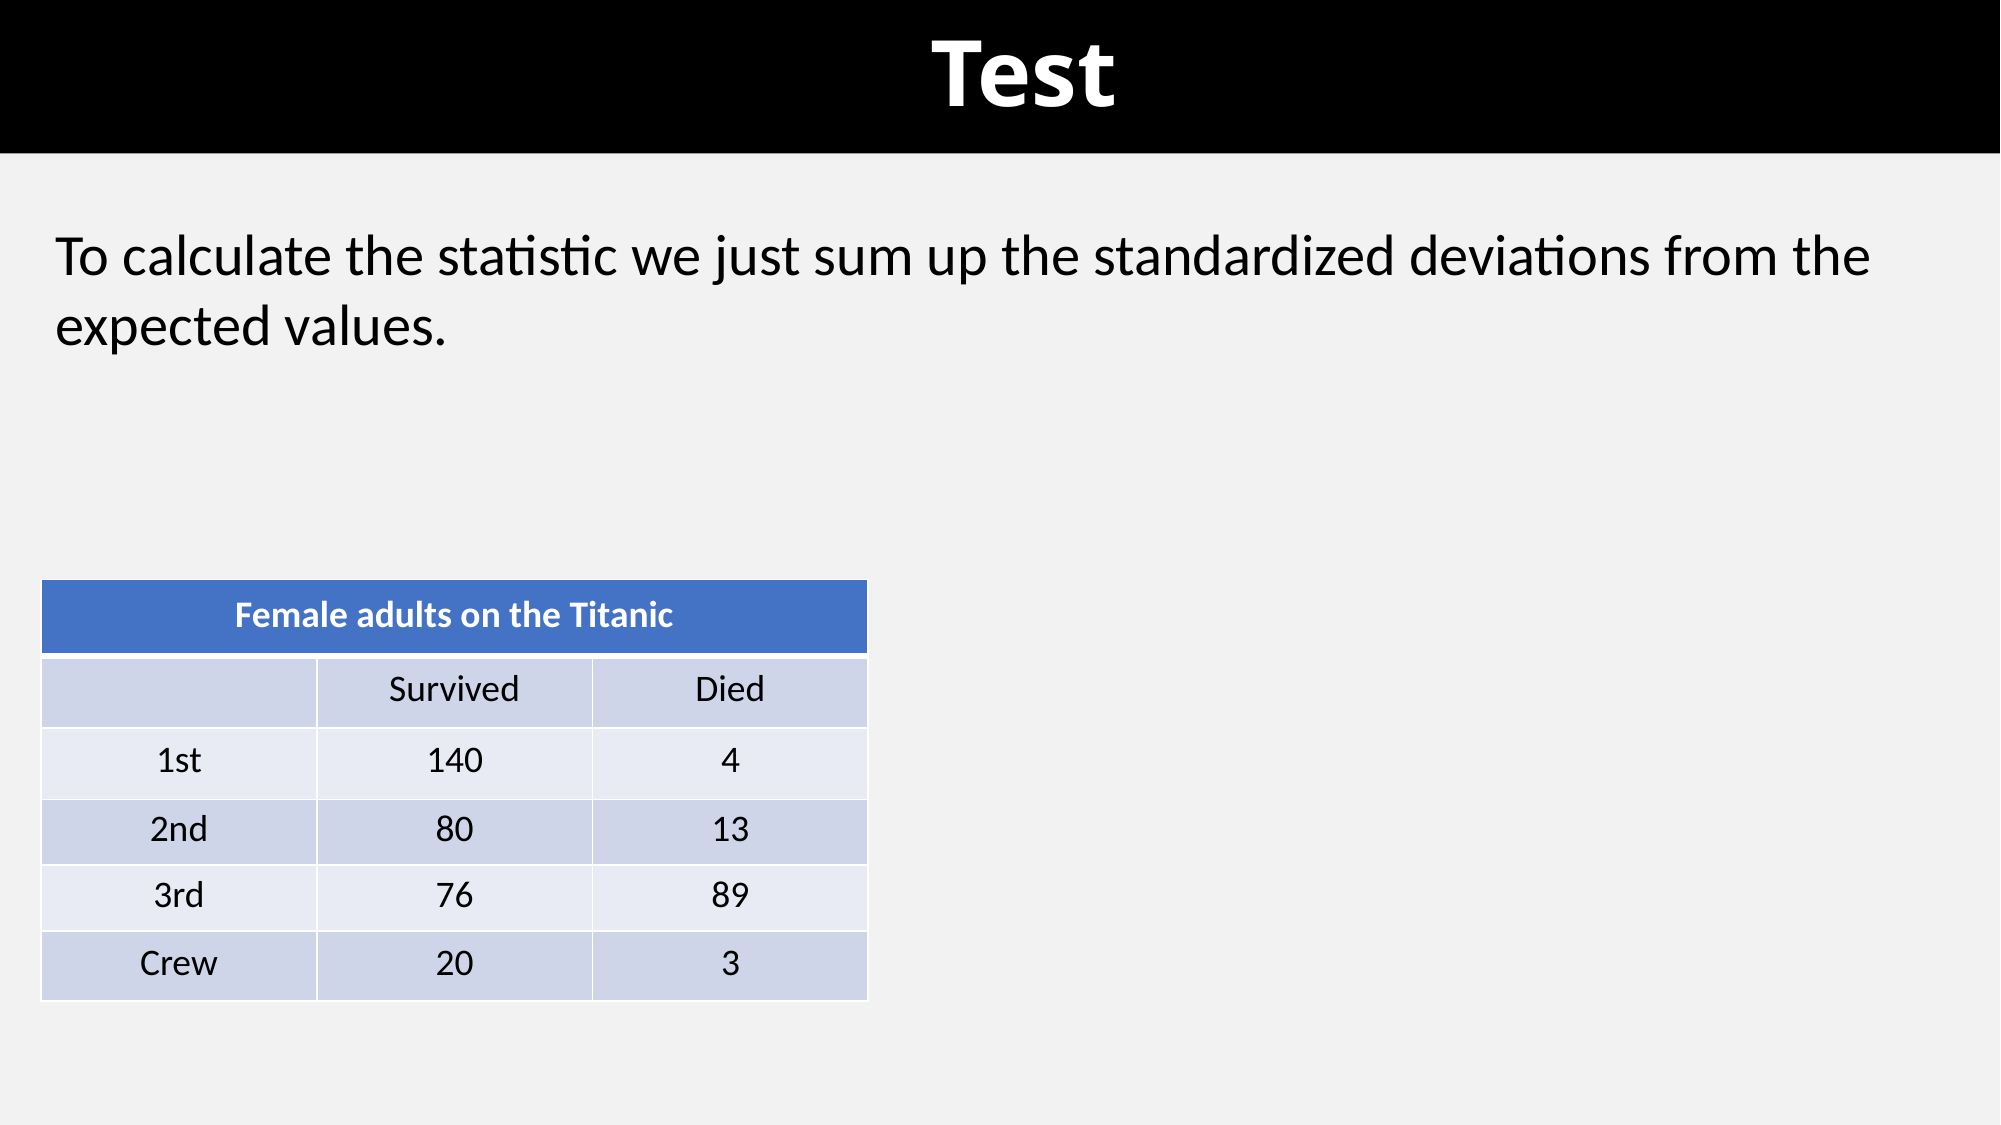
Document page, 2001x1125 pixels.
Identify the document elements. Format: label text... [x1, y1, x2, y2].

table_cell 2nd [42, 800, 316, 864]
table_cell 3 [593, 932, 867, 1000]
table_cell 20 [318, 932, 592, 1000]
table_header Female adults on the Titanic [42, 580, 867, 653]
table_cell 80 [318, 800, 592, 864]
table_cell Crew [42, 932, 316, 1000]
table_cell 4 [593, 729, 867, 799]
table_cell 3rd [42, 866, 316, 930]
table_cell 89 [593, 866, 867, 930]
table_cell 140 [318, 729, 592, 799]
table_cell [42, 659, 316, 727]
table_cell 1st [42, 729, 316, 799]
table_cell 13 [593, 800, 867, 864]
table_cell Survived [318, 659, 592, 727]
table_cell 76 [318, 866, 592, 930]
table_cell Died [593, 659, 867, 727]
